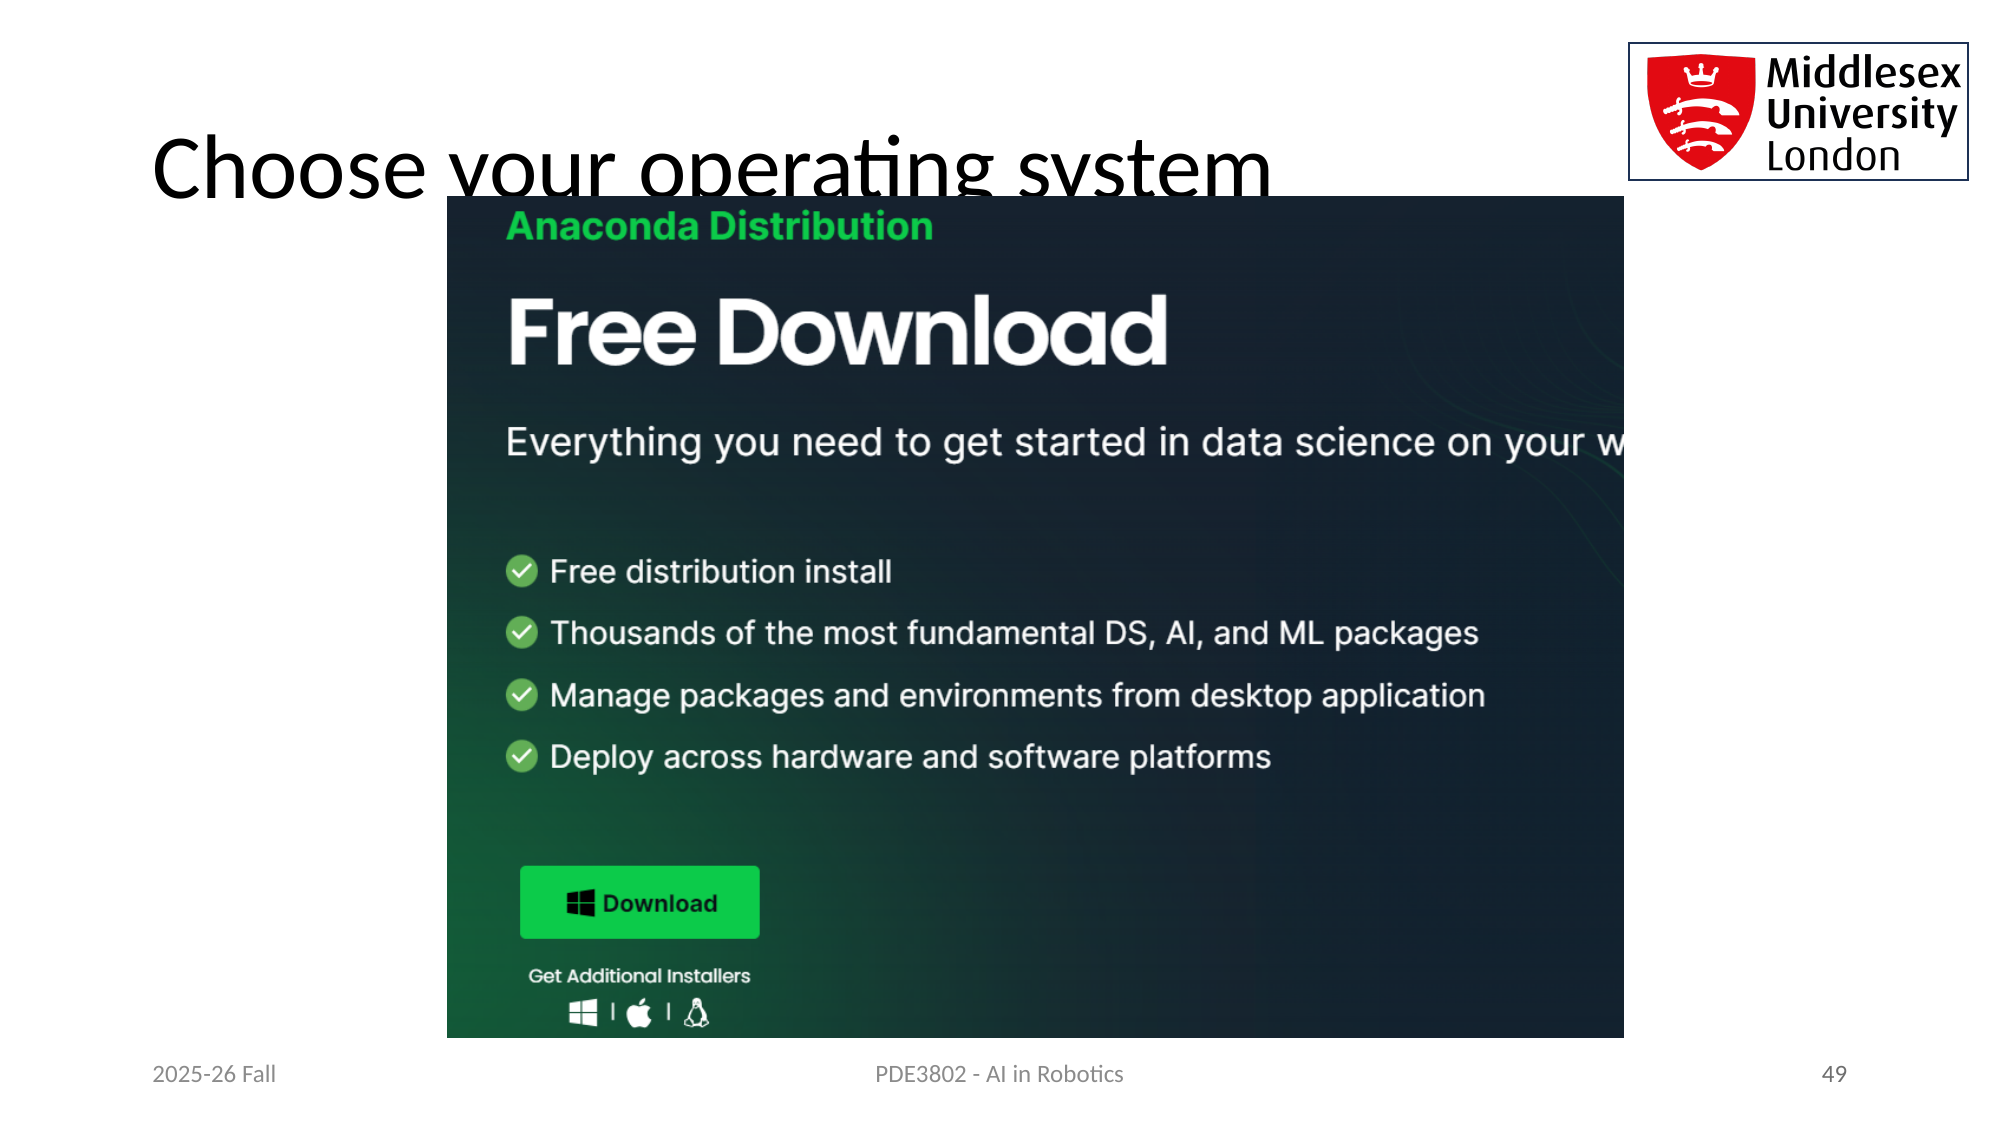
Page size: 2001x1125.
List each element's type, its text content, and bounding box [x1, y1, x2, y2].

title Choose your operating system [137, 59, 1585, 278]
footer PDE3802 - AI in Robotics [662, 1042, 1338, 1103]
slide_number 49 [1412, 1042, 1863, 1103]
slide_number 2025-26 Fall [137, 1042, 588, 1103]
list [447, 196, 1624, 1038]
picture [1630, 44, 1967, 179]
